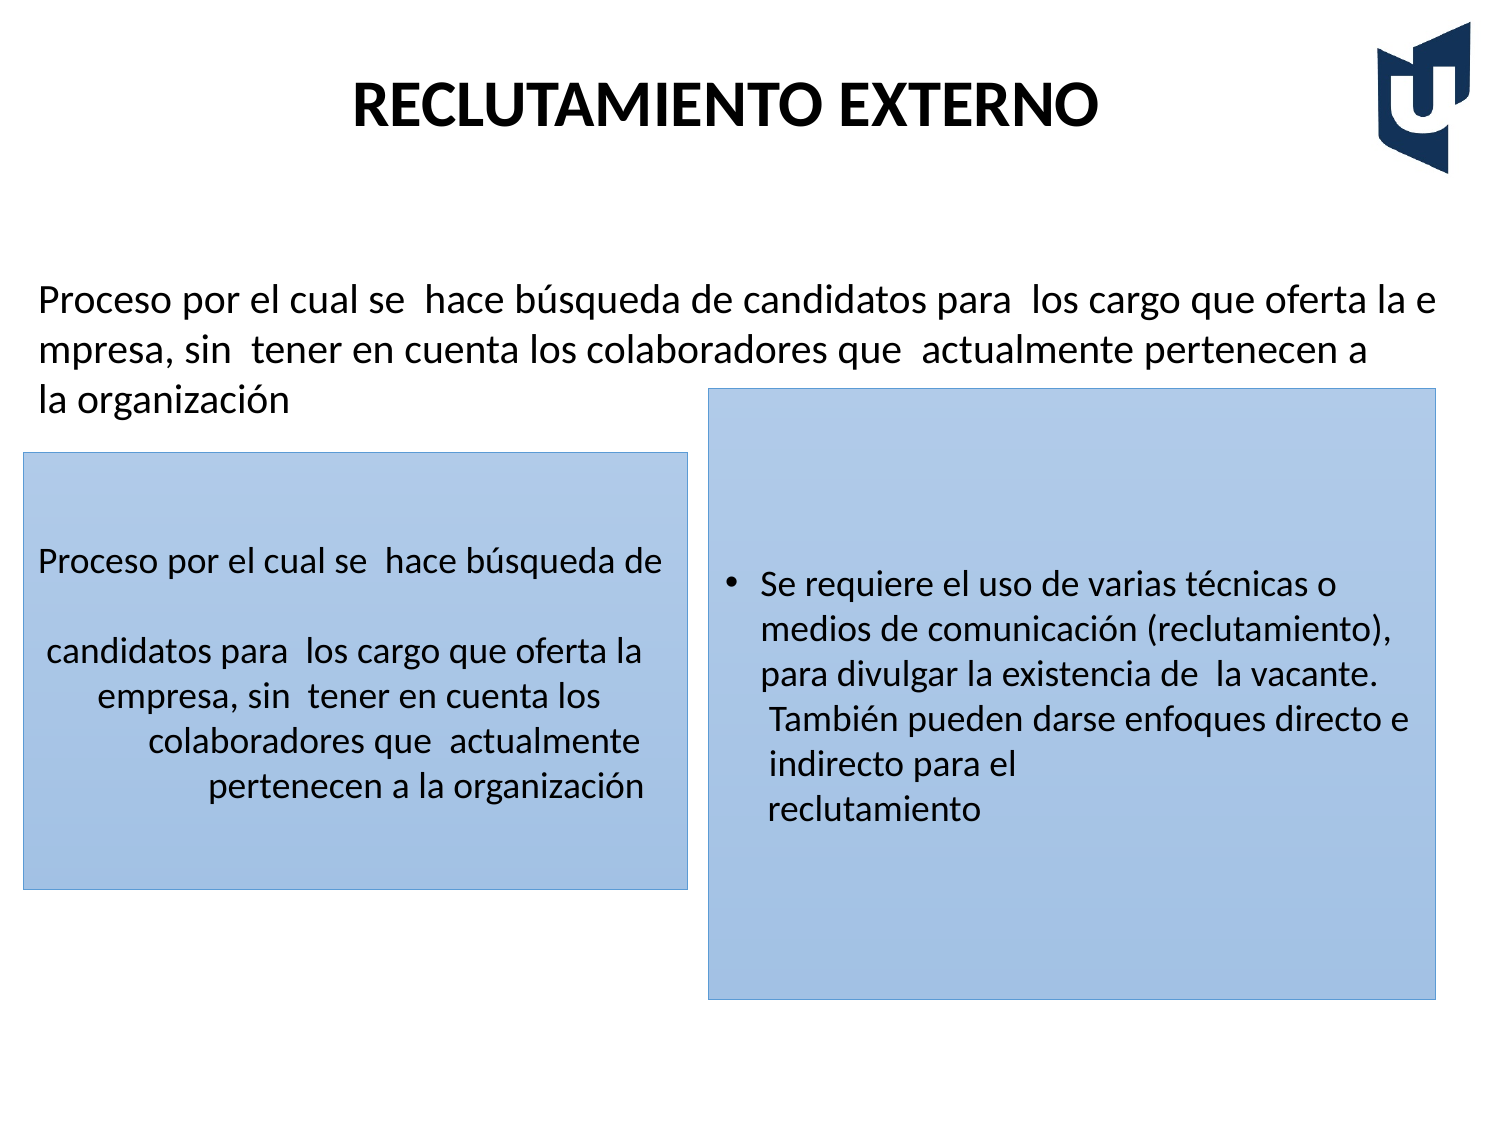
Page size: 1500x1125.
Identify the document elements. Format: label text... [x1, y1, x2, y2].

text_box Proceso por el cual se hace búsqueda de candidatos para los cargo que oferta la empresa, sin tener en cuenta los colaboradores que actualmente pertenecen a la organización [23, 264, 1481, 430]
picture [1367, 16, 1481, 178]
text_box Se requiere el uso de varias técnicas o medios de comunicación (reclutamiento), para divulgar la existencia de la vacante. También pueden darse enfoques directo e indirecto para el reclutamiento [708, 388, 1436, 1000]
text_box RECLUTAMIENTO EXTERNO [85, 51, 1367, 147]
text_box Proceso por el cual se hace búsqueda de candidatos para los cargo que oferta la empresa, sin tener en cuenta los colaboradores que actualmente pertenecen a la organización [23, 452, 688, 890]
